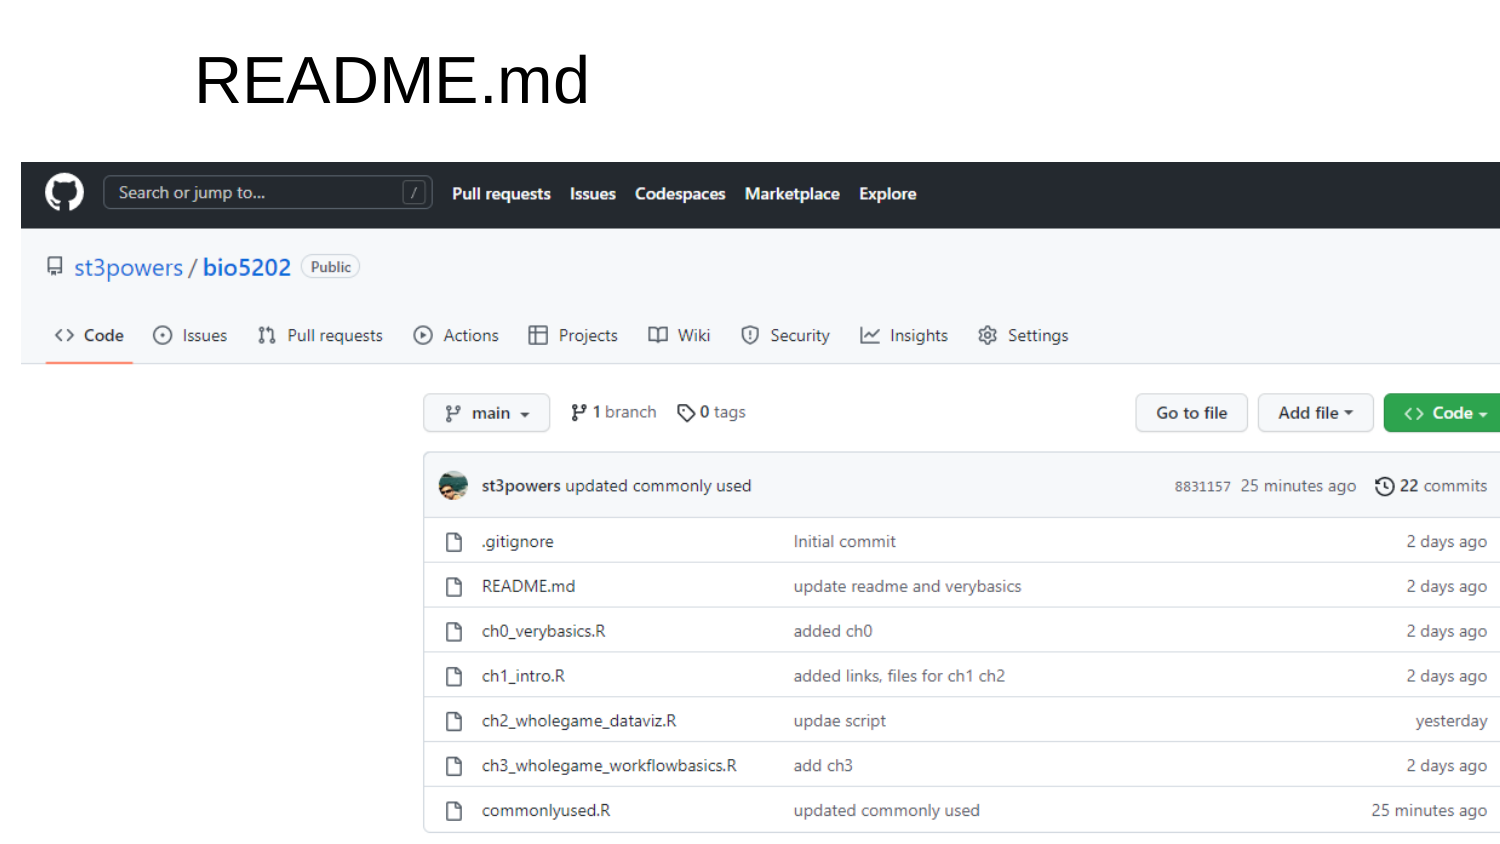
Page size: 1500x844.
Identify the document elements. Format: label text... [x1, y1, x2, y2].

picture [21, 161, 1500, 844]
text_box README.md [179, 22, 1349, 133]
